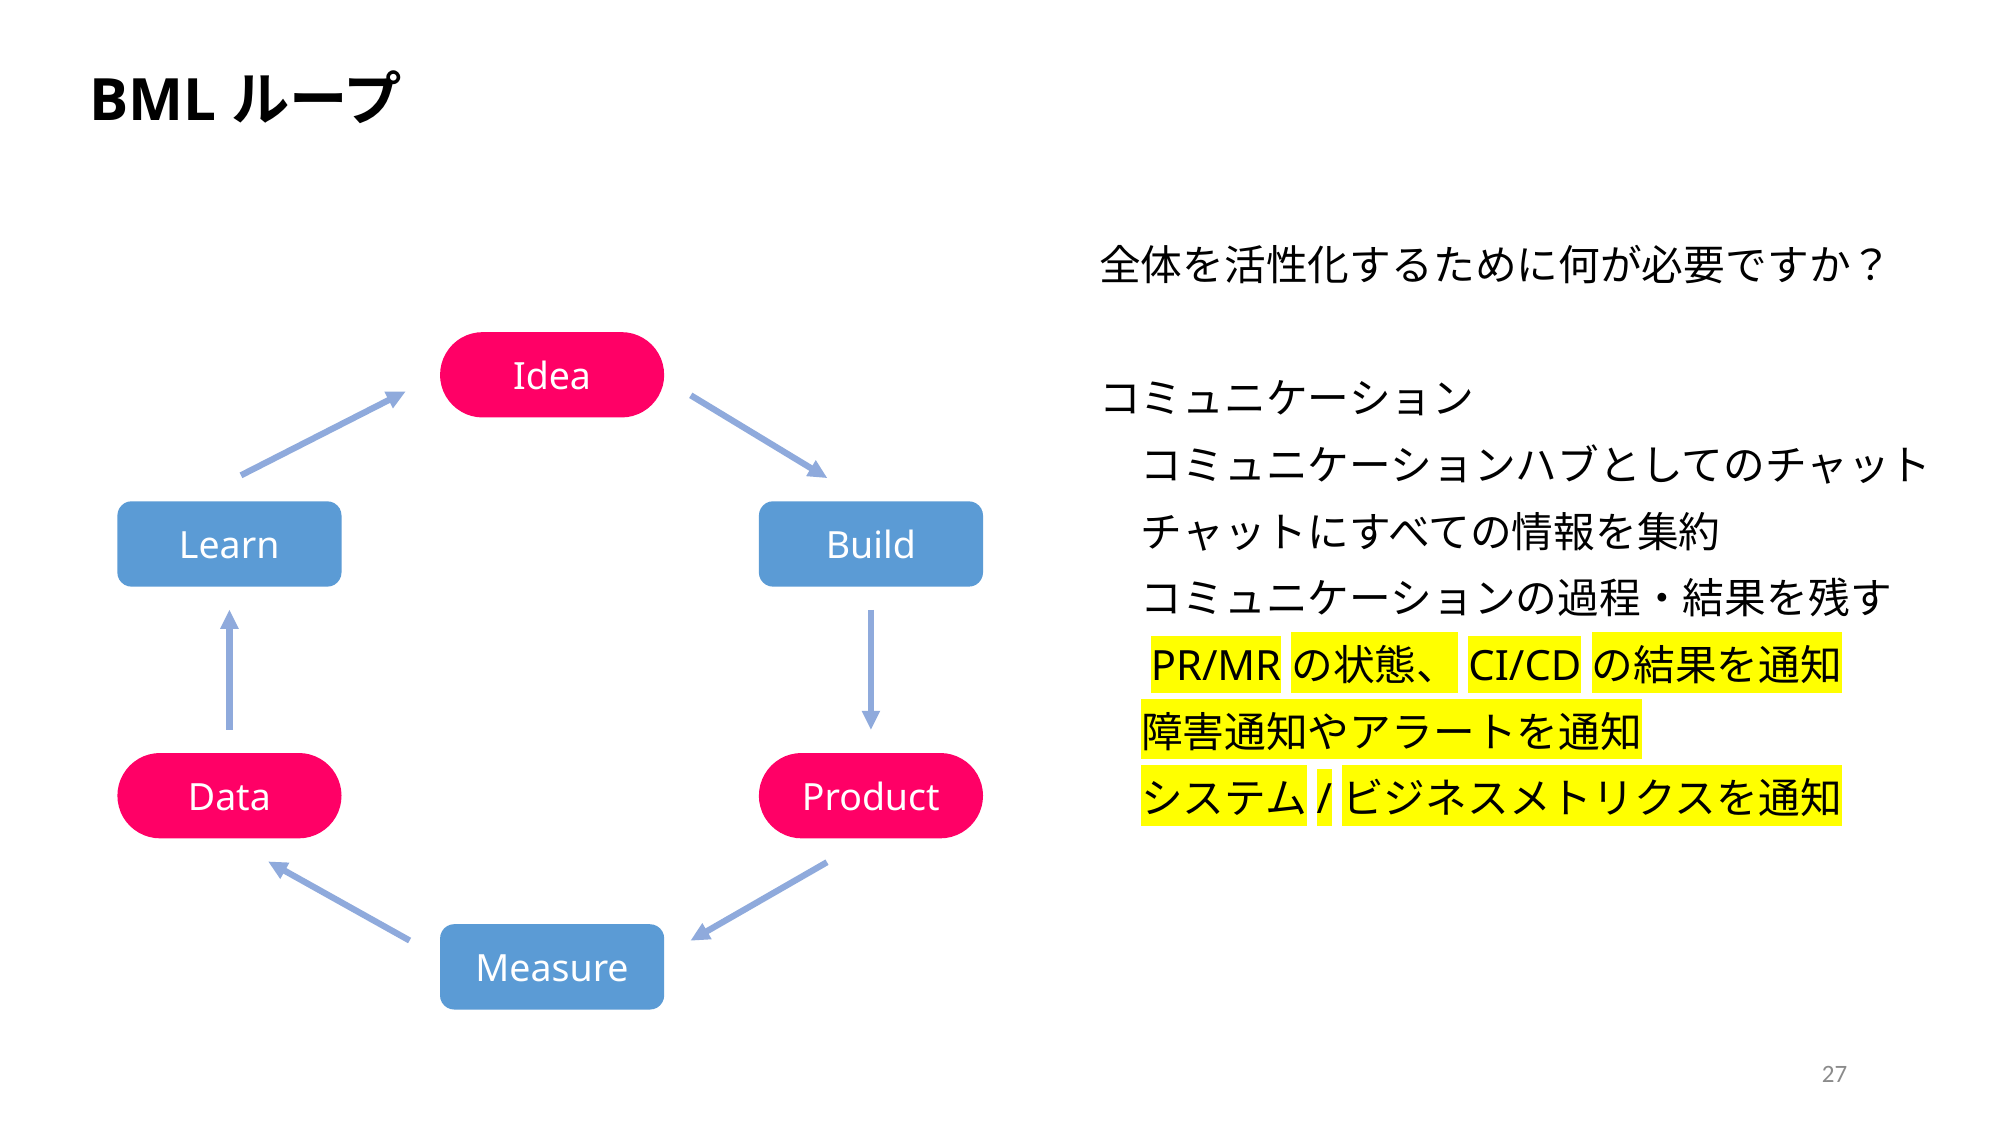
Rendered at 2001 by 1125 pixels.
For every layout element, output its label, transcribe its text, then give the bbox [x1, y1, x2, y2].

slide_number 27 [1412, 1042, 1863, 1103]
text_box 全体を活性化するために何が必要ですか？ コミュニケーション コミュニケーションハブとしてのチャット チャットにすべての情報を集約 コミュニケーションの過程・結果を残す PR/MRの状態、CI/CDの結果を通知 障害通知やアラートを通知 システム/ビジネスメトリクスを通知 [1084, 214, 1952, 830]
text_box Product [757, 751, 985, 840]
text_box Idea [438, 331, 666, 419]
text_box Data [116, 751, 343, 840]
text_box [268, 861, 410, 941]
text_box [690, 862, 827, 941]
text_box Learn [116, 500, 343, 588]
text_box Build [757, 500, 985, 588]
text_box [240, 391, 406, 476]
text_box Measure [438, 923, 666, 1011]
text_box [690, 395, 827, 478]
text_box BMLループ [74, 54, 1454, 140]
